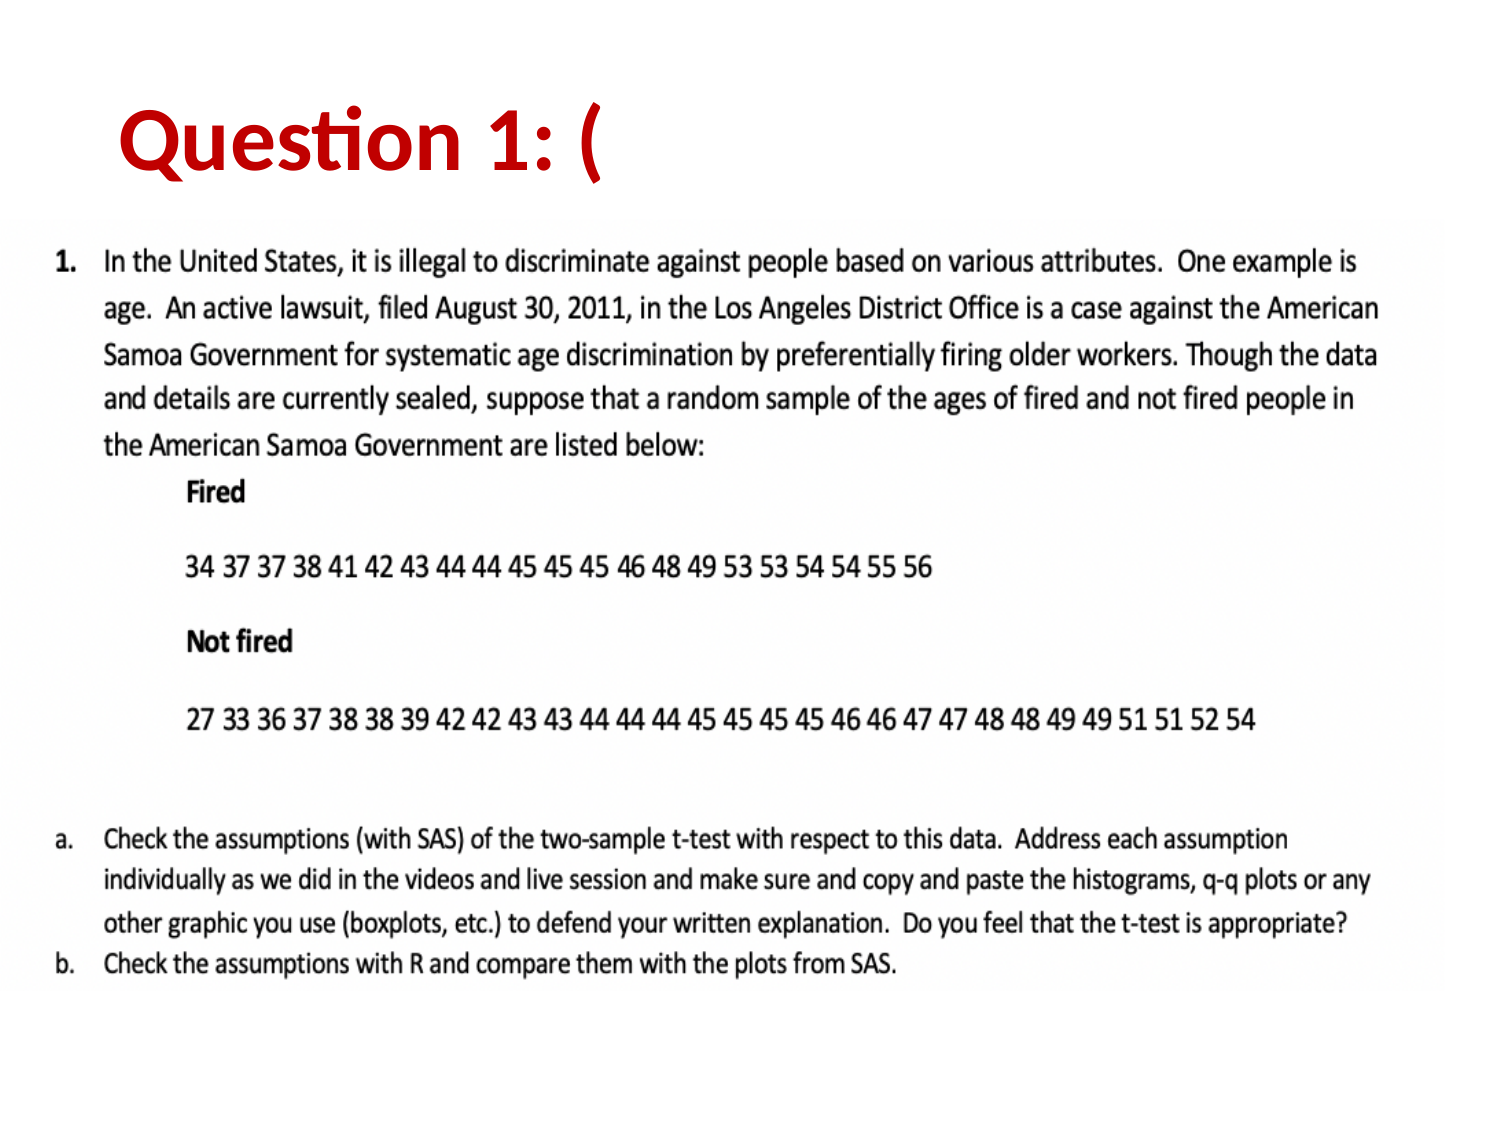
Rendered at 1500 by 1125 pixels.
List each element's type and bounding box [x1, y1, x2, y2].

picture [0, 219, 1445, 991]
